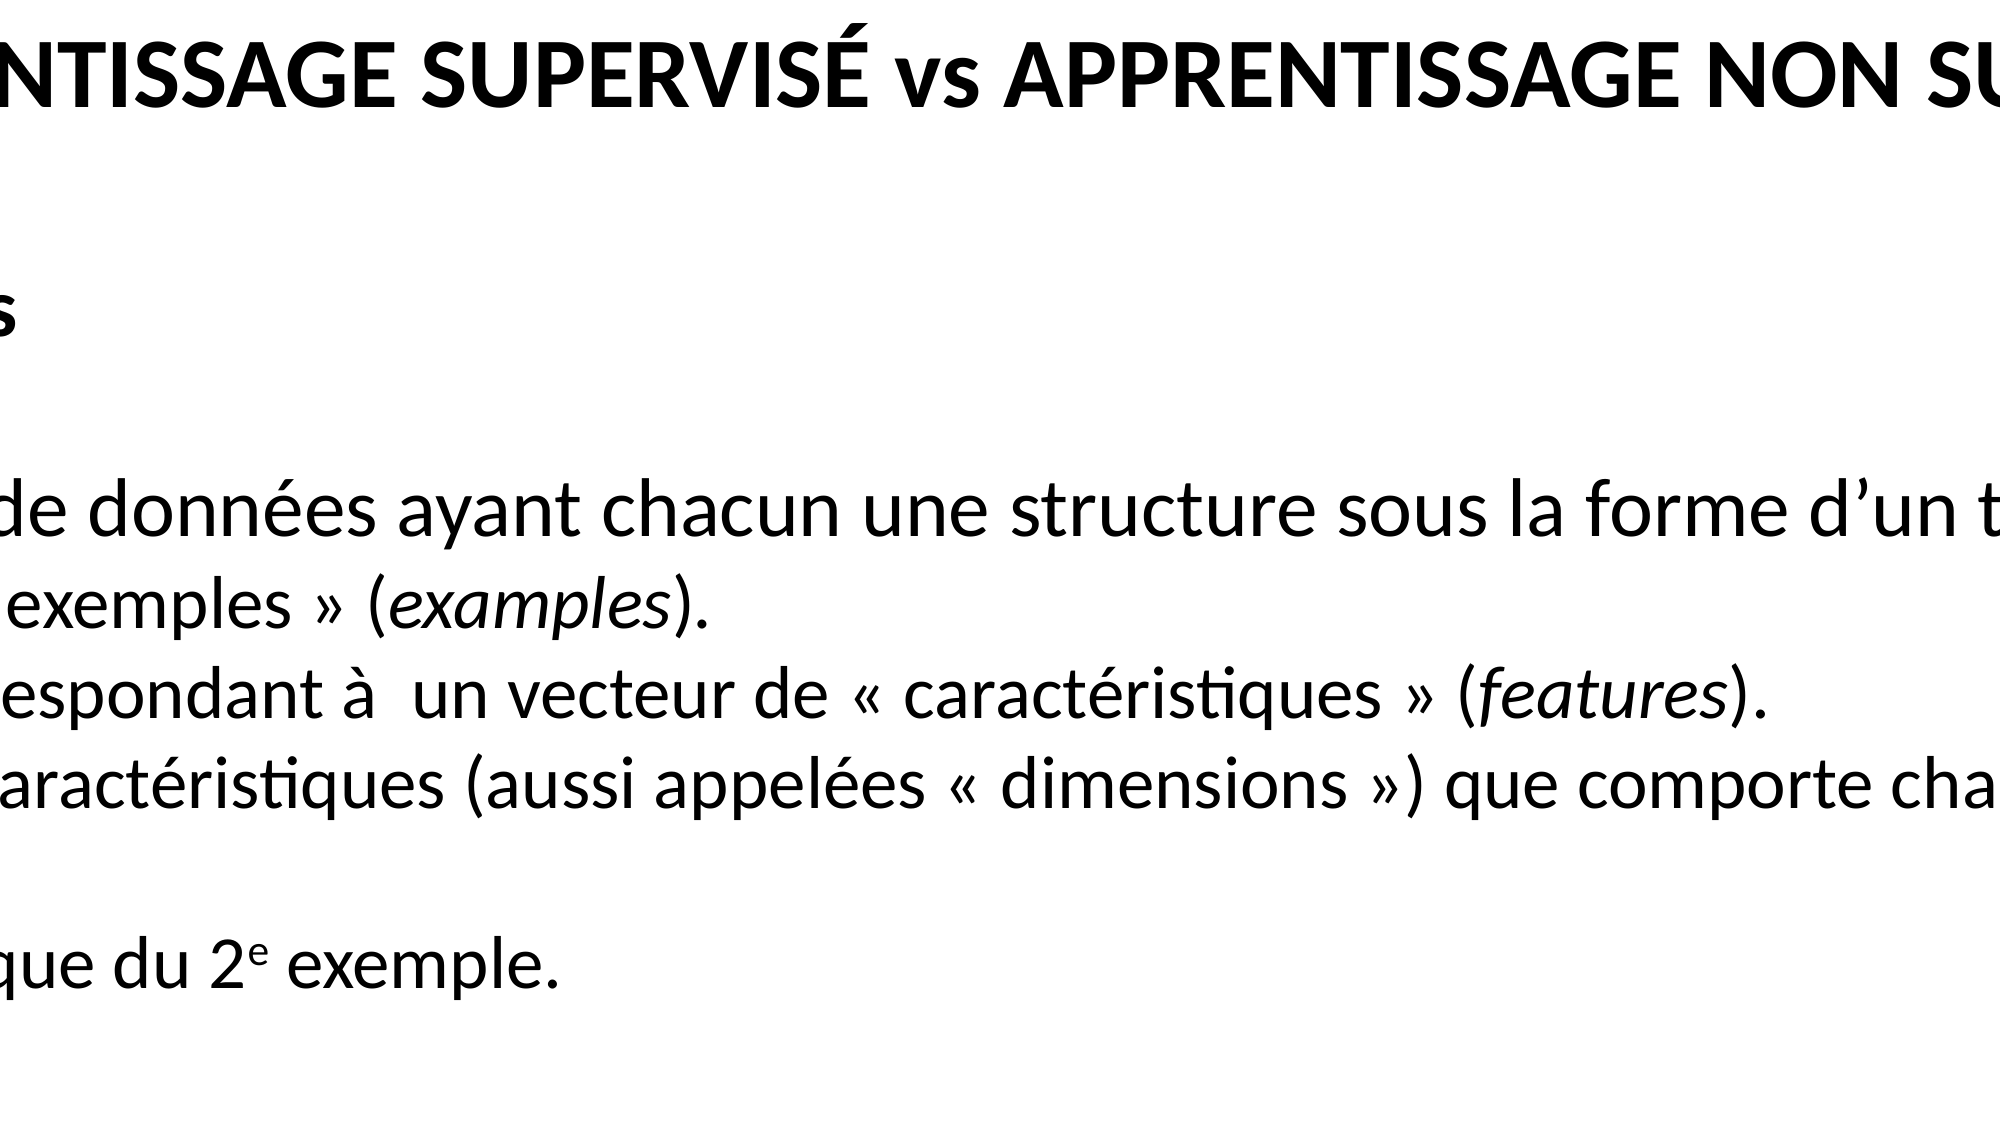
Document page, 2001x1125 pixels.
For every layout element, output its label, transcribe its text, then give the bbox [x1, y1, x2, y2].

text_box 2. APPRENTISSAGE SUPERVISÉ vs APPRENTISSAGE NON SUPERVISÉ [0, 0, 2000, 135]
